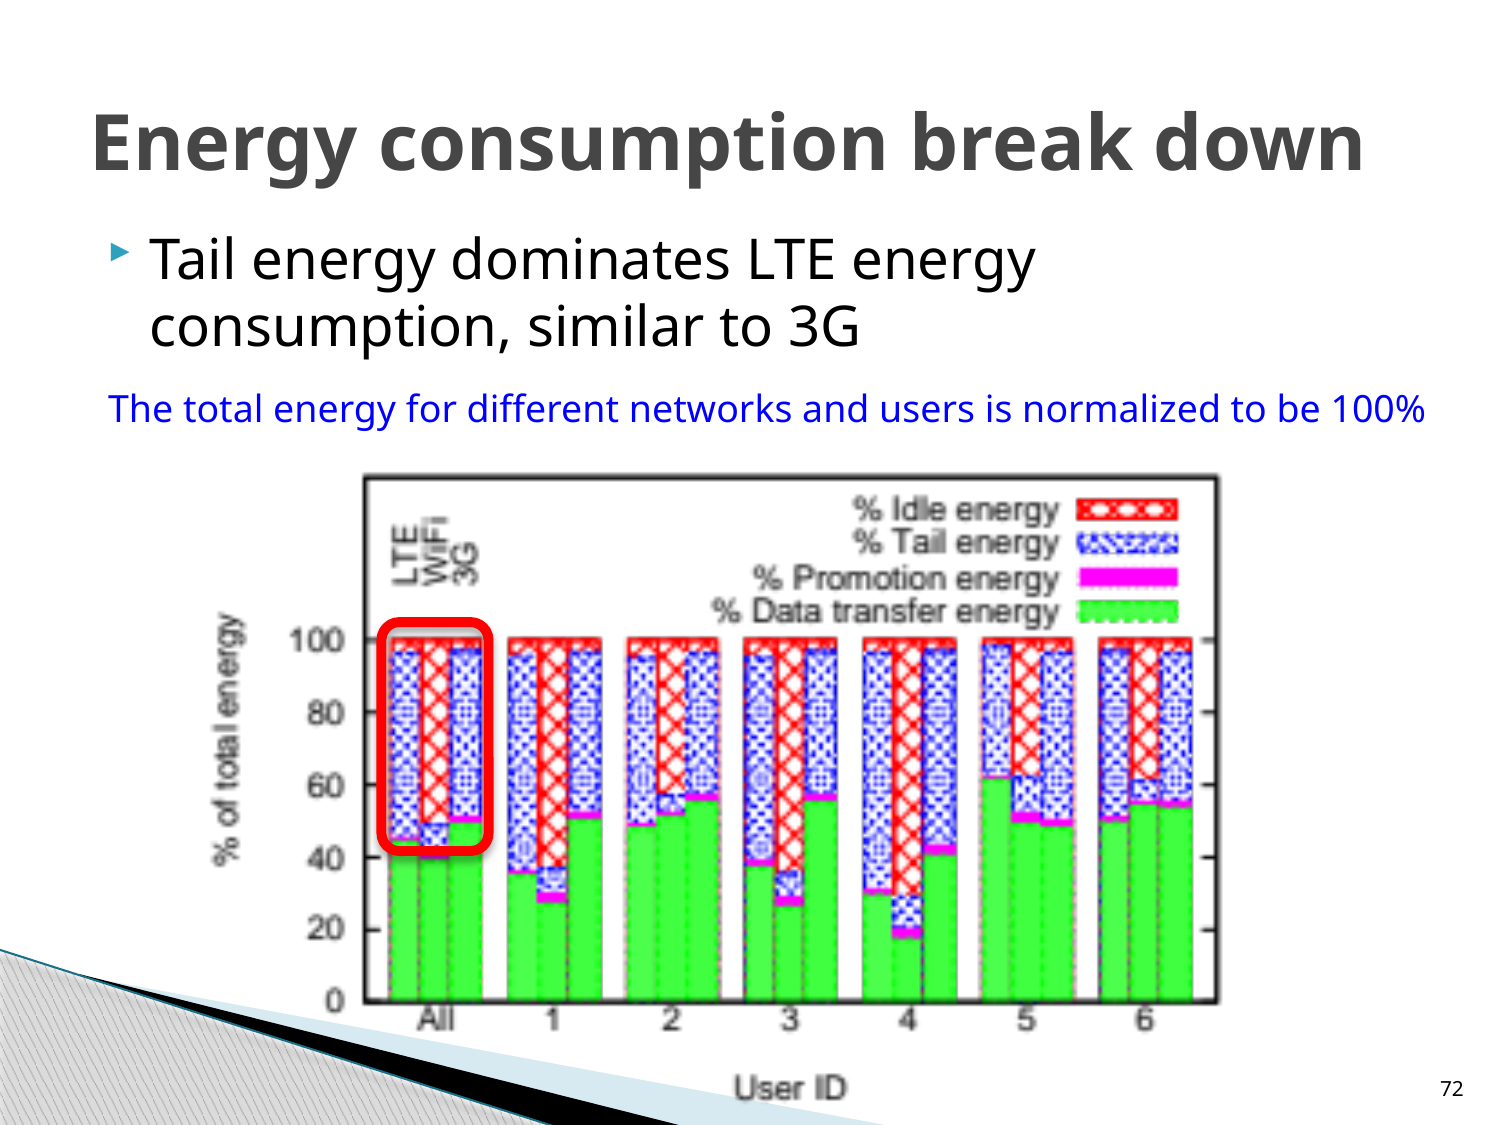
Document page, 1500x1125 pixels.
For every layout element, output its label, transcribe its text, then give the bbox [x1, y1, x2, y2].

slide_number 72 [1418, 1051, 1479, 1112]
text_box The total energy for different networks and users is normalized to be 100% [93, 377, 1443, 438]
picture [200, 438, 1270, 1105]
text_box [0, 953, 196, 1016]
title Energy consumption break down [75, 45, 1425, 233]
list Tail energy dominates LTE energy consumption, similar to 3G [75, 233, 1425, 959]
text_box [511, 1115, 542, 1125]
